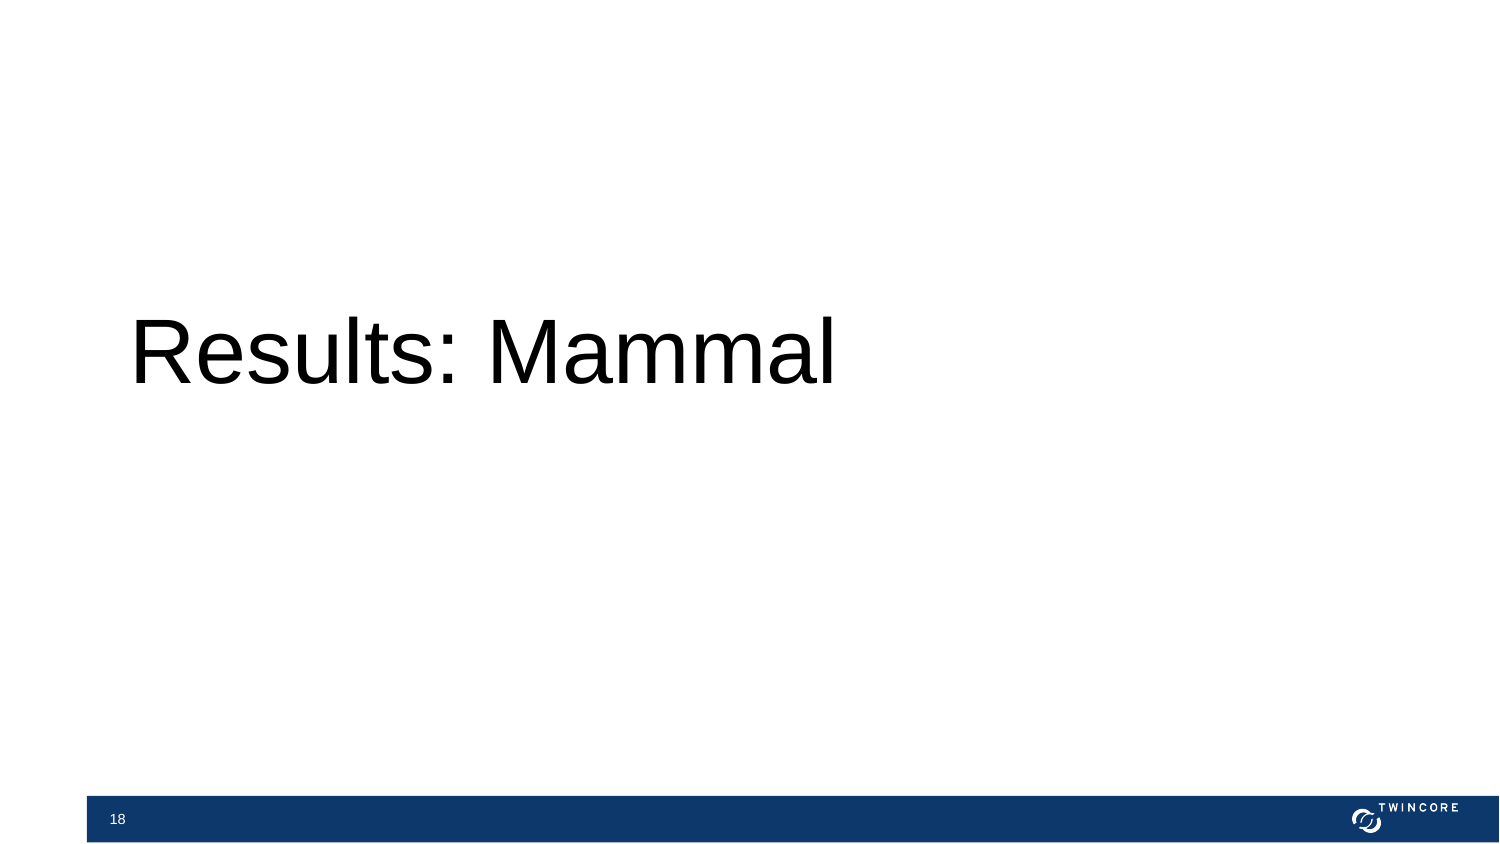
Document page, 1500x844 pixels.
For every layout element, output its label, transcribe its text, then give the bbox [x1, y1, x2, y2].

picture [1352, 803, 1458, 833]
title Results: Mammal [129, 302, 1369, 405]
